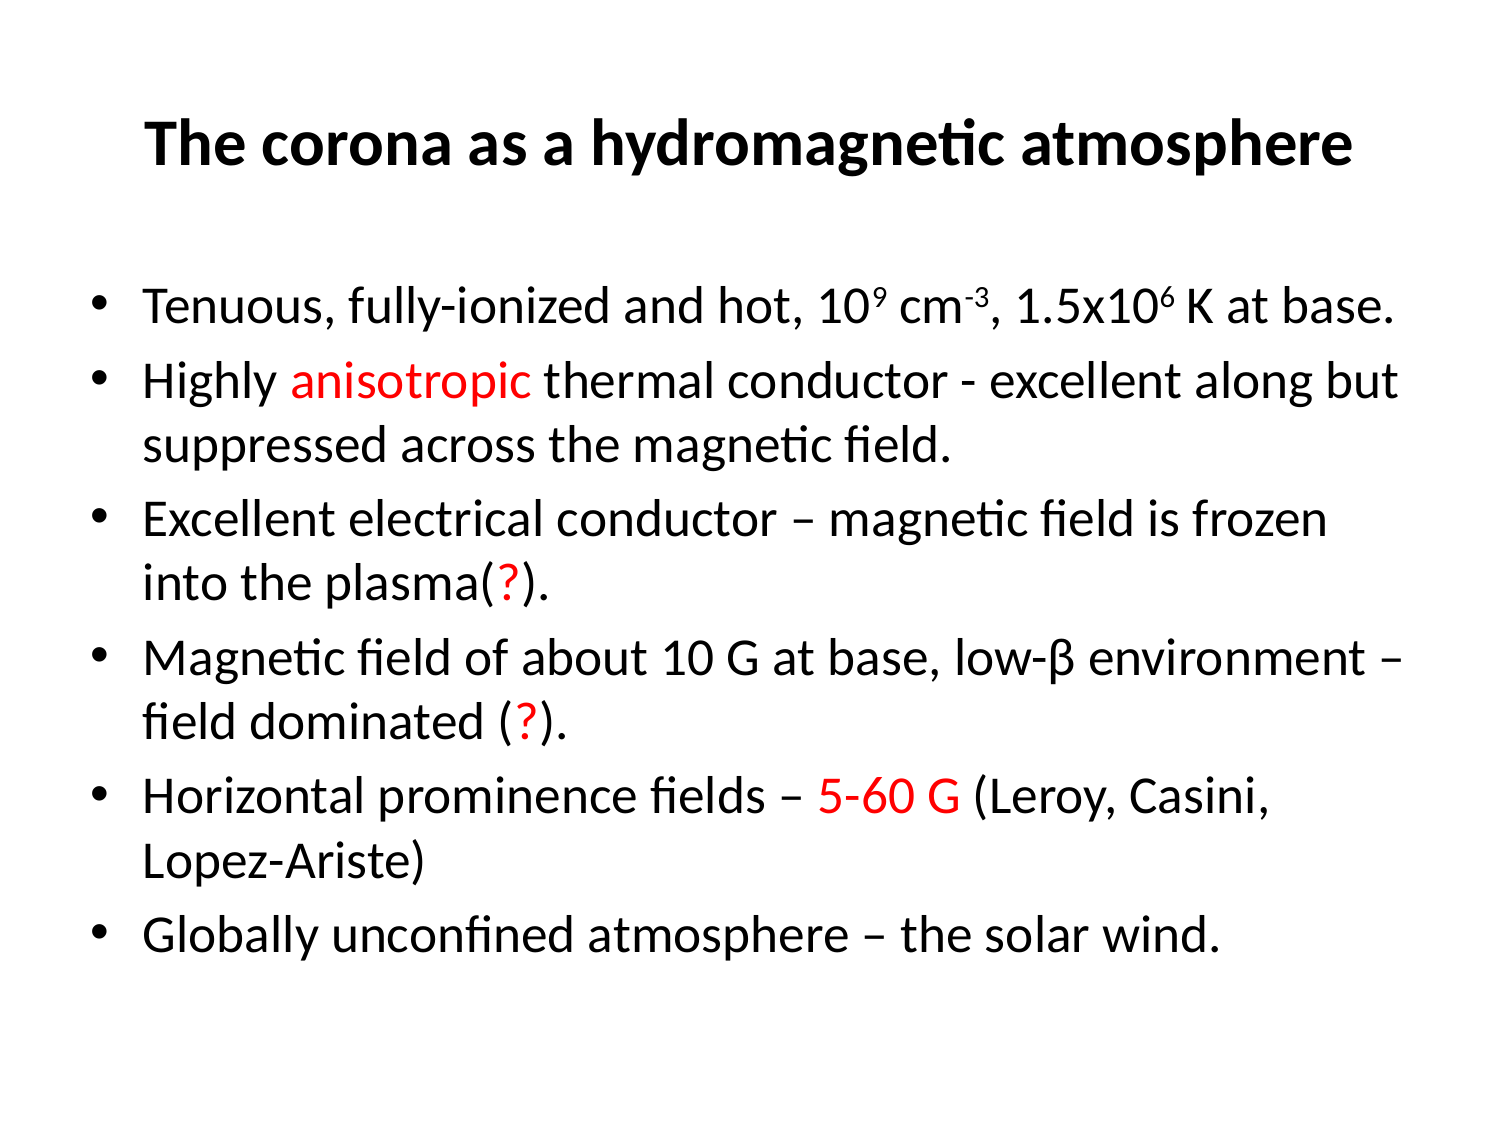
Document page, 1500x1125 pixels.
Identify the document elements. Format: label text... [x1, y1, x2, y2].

title The corona as a hydromagnetic atmosphere [75, 45, 1425, 233]
list Tenuous, fully-ionized and hot, 109 cm-3, 1.5x106 K at base. Highly anisotropic thermal conductor - excellent along but suppressed across the magnetic field. Excellent electrical conductor – magnetic field is frozen into the plasma(?). Magnetic field of about 10 G at base, low-β environment – field dominated (?). Horizontal prominence fields – 5-60 G (Leroy, Casini, Lopez-Ariste) Globally unconfined atmosphere – the solar wind. [75, 262, 1425, 1005]
